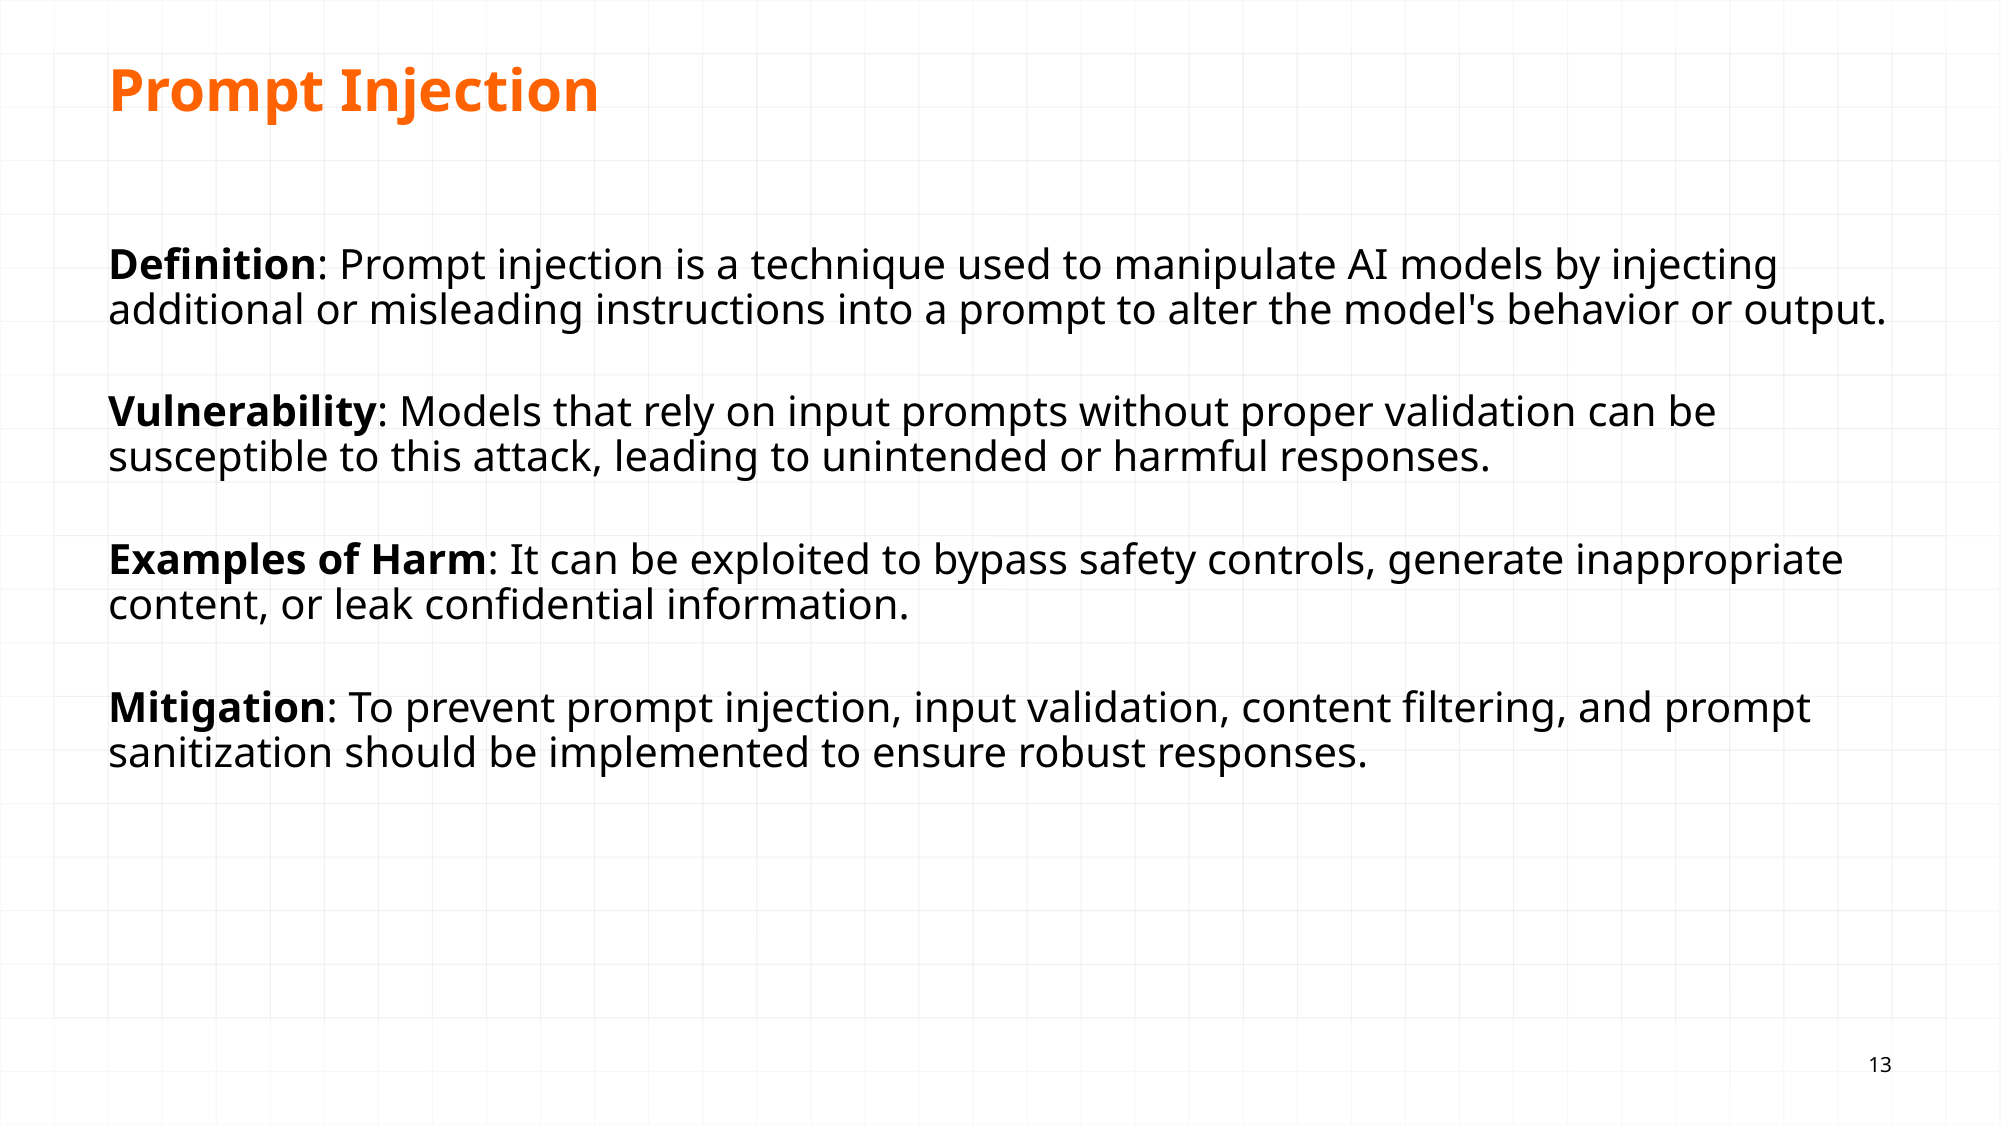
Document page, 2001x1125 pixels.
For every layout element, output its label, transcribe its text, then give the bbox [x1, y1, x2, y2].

title Prompt Injection [108, 53, 1893, 187]
slide_number <number> [1810, 1050, 1892, 1082]
list Definition: Prompt injection is a technique used to manipulate AI models by injecting additional or misleading instructions into a prompt to alter the model's behavior or output. Vulnerability: Models that rely on input prompts without proper validation can be susceptible to this attack, leading to unintended or harmful responses. Examples of Harm: It can be exploited to bypass safety controls, generate inappropriate content, or leak confidential information. Mitigation: To prevent prompt injection, input validation, content filtering, and prompt sanitization should be implemented to ensure robust responses. [108, 187, 1893, 1017]
